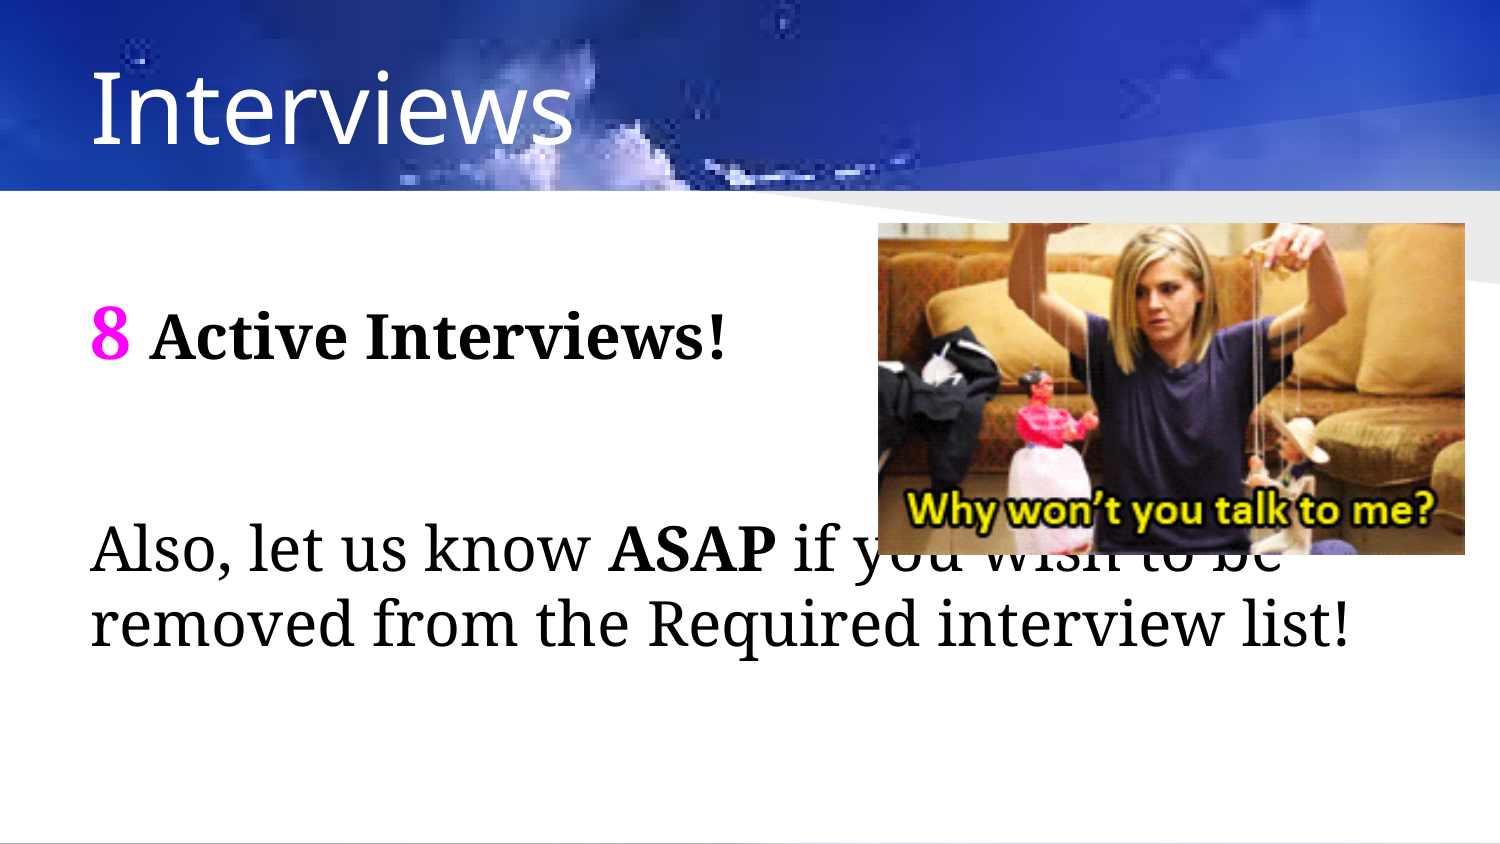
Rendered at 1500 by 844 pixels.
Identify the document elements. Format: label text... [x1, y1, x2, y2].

picture [878, 223, 1466, 555]
title Interviews [75, 33, 1425, 175]
list 8 Active Interviews! Also, let us know ASAP if you wish to be removed from the Required interview list! [75, 196, 1425, 766]
picture [0, 0, 1500, 190]
